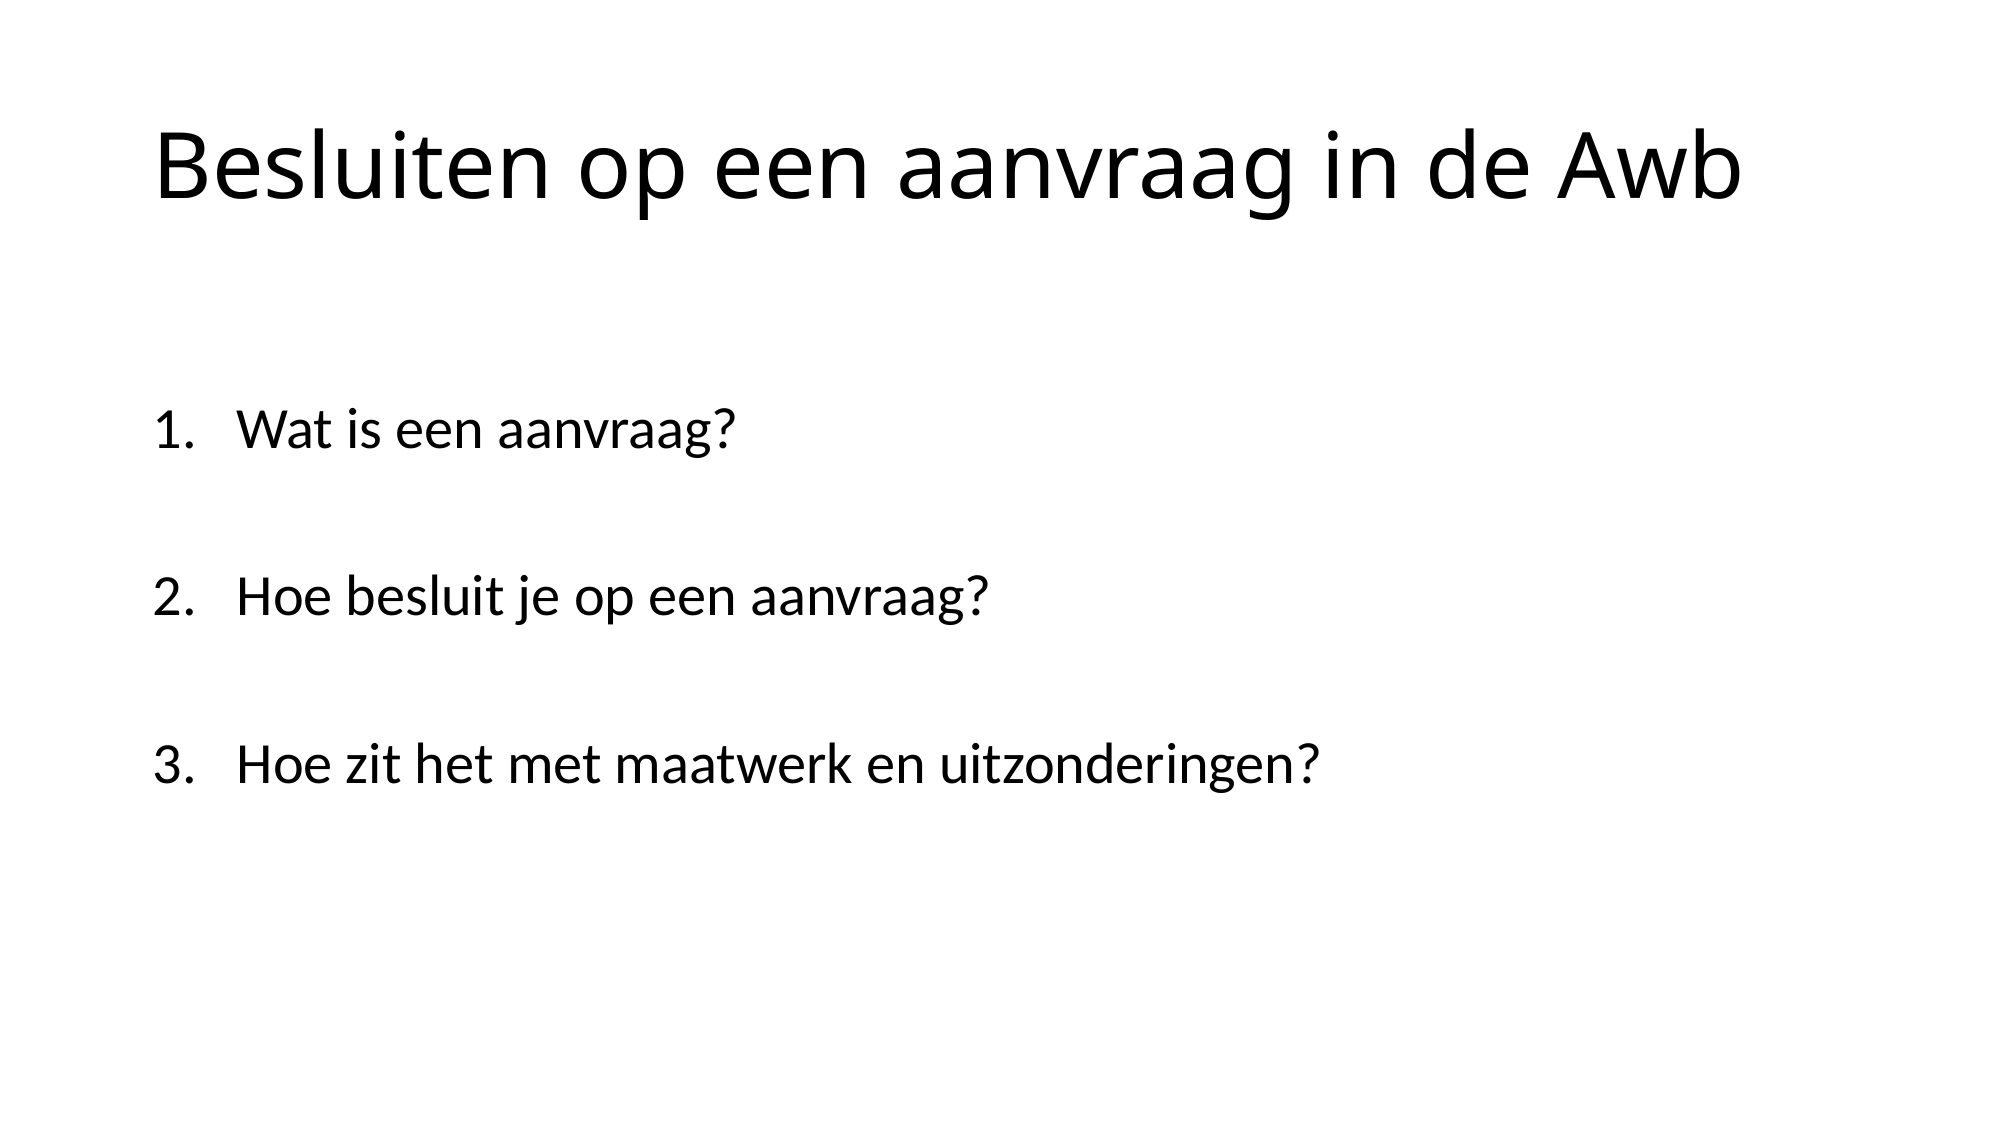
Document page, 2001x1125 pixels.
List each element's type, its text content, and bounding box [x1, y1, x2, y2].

list Wat is een aanvraag? Hoe besluit je op een aanvraag? Hoe zit het met maatwerk en uitzonderingen? [137, 299, 1863, 1014]
title Besluiten op een aanvraag in de Awb [137, 59, 1863, 278]
